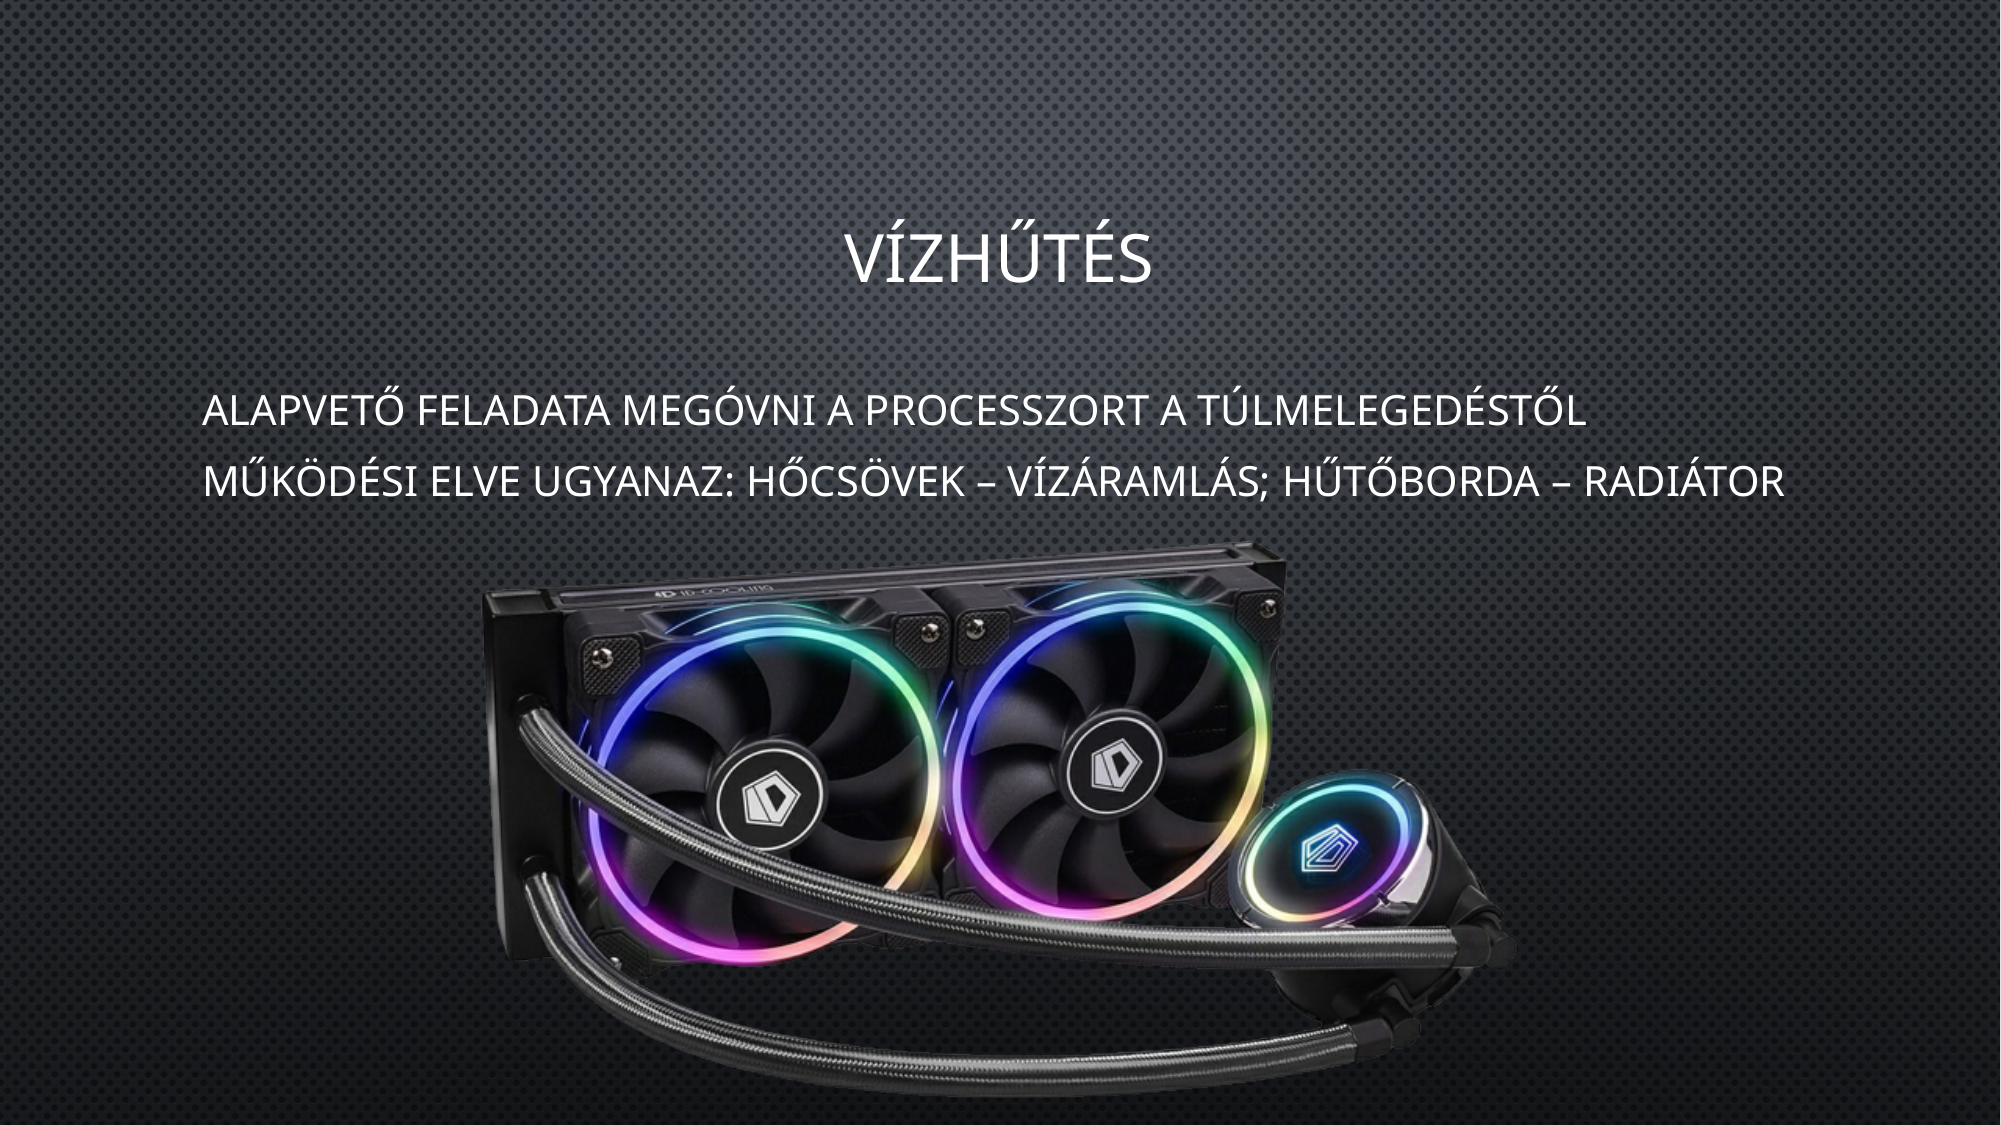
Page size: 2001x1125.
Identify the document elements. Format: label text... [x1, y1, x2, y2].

list alapvető feladata megóvni a processzort a túlmelegedéstől működési elve ugyanaz: hőcsövek – vízáramlás; hűtőborda – radiátor [187, 333, 1813, 697]
title Vízhűtés [187, 99, 1813, 333]
picture [476, 529, 1524, 1112]
